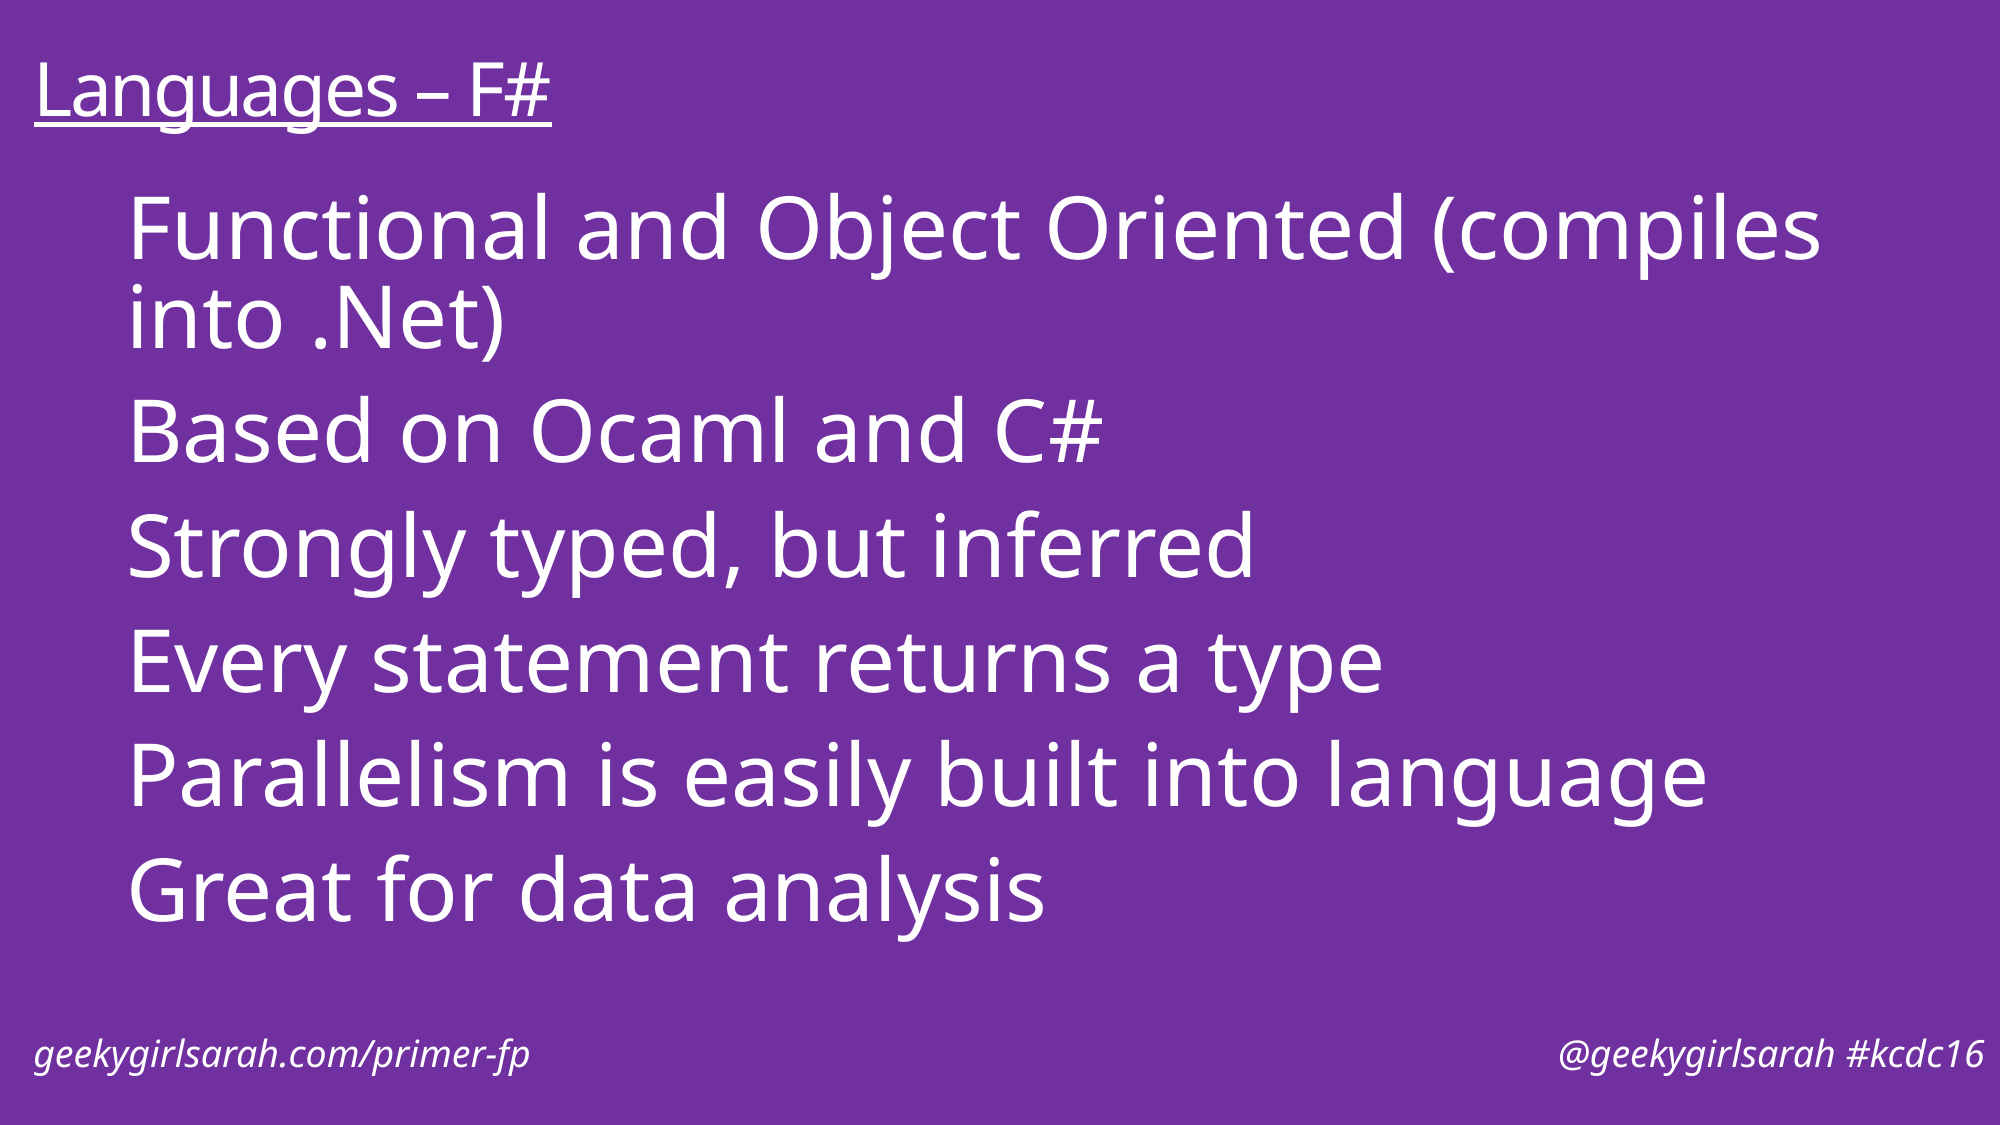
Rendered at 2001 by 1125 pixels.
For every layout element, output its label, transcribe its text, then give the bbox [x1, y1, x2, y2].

list Functional and Object Oriented (compiles into .Net) Based on Ocaml and C# Strongly typed, but inferred Every statement returns a type Parallelism is easily built into language Great for data analysis [111, 179, 1876, 948]
title Languages – F# [18, 6, 1875, 180]
